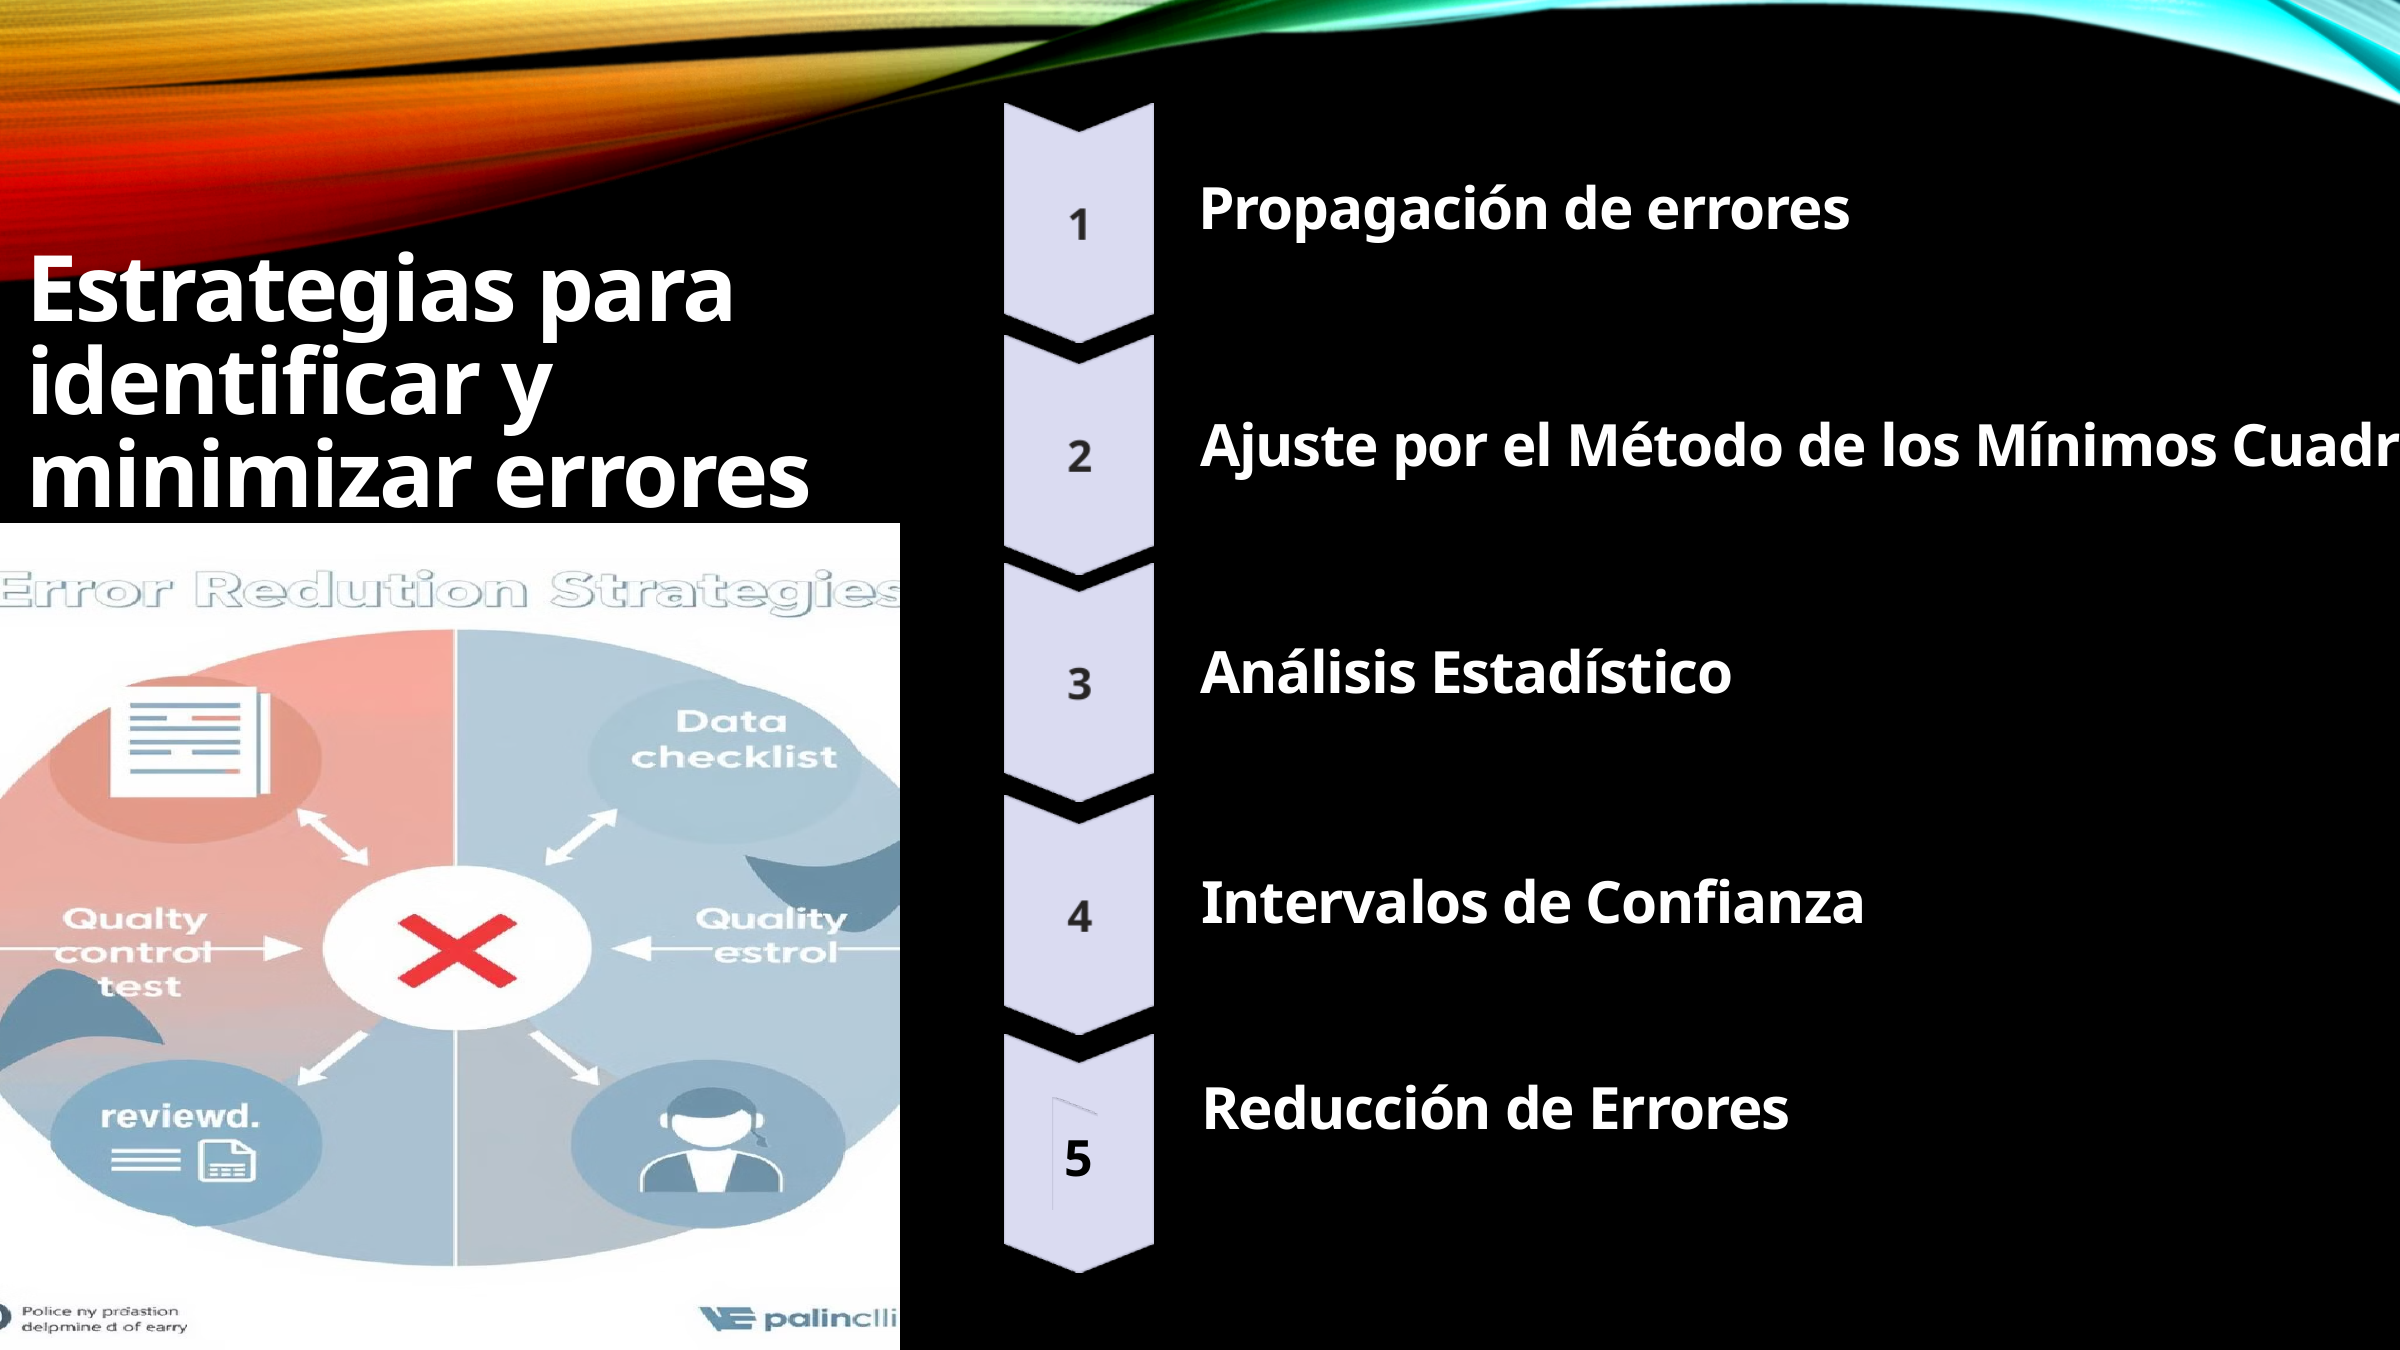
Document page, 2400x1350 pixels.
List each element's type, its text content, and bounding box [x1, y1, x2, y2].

text_box Intervalos de Confianza [1201, 888, 1575, 936]
text_box Análisis Estadístico [1200, 659, 1573, 706]
picture [0, 523, 901, 1350]
text_box Estrategias para identificar y minimizar errores [26, 247, 960, 434]
text_box Reducción de Errores [1201, 1095, 1575, 1142]
picture [0, 0, 2400, 1274]
text_box Ajuste por el Método de los Mínimos Cuadrados [1200, 431, 1573, 479]
text_box Propagación de errores [1198, 195, 1572, 242]
